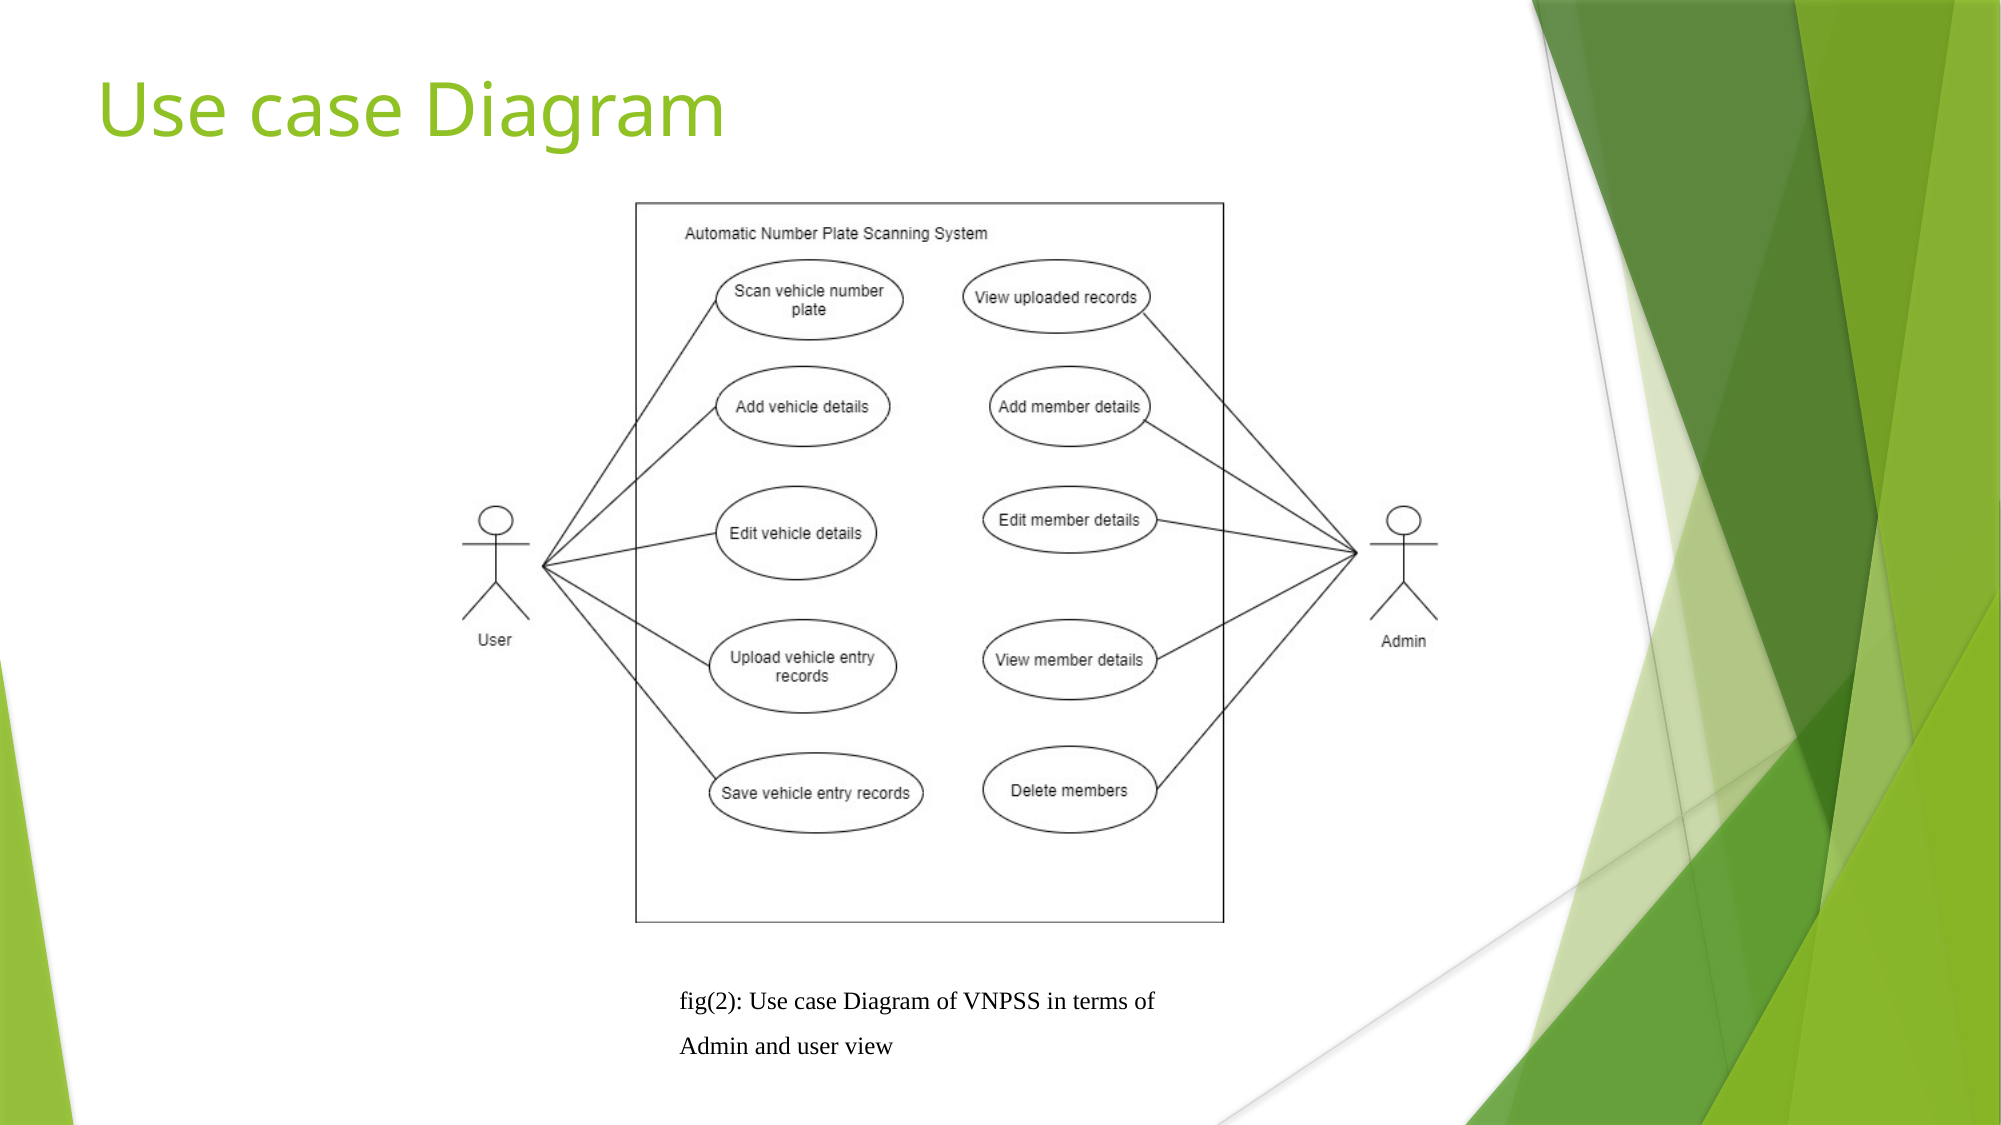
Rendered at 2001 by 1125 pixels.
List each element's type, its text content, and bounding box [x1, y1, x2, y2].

text_box fig(2): Use case Diagram of VNPSS in terms of Admin and user view [664, 962, 1191, 1067]
title Use case Diagram [80, 53, 785, 303]
picture [461, 201, 1438, 924]
